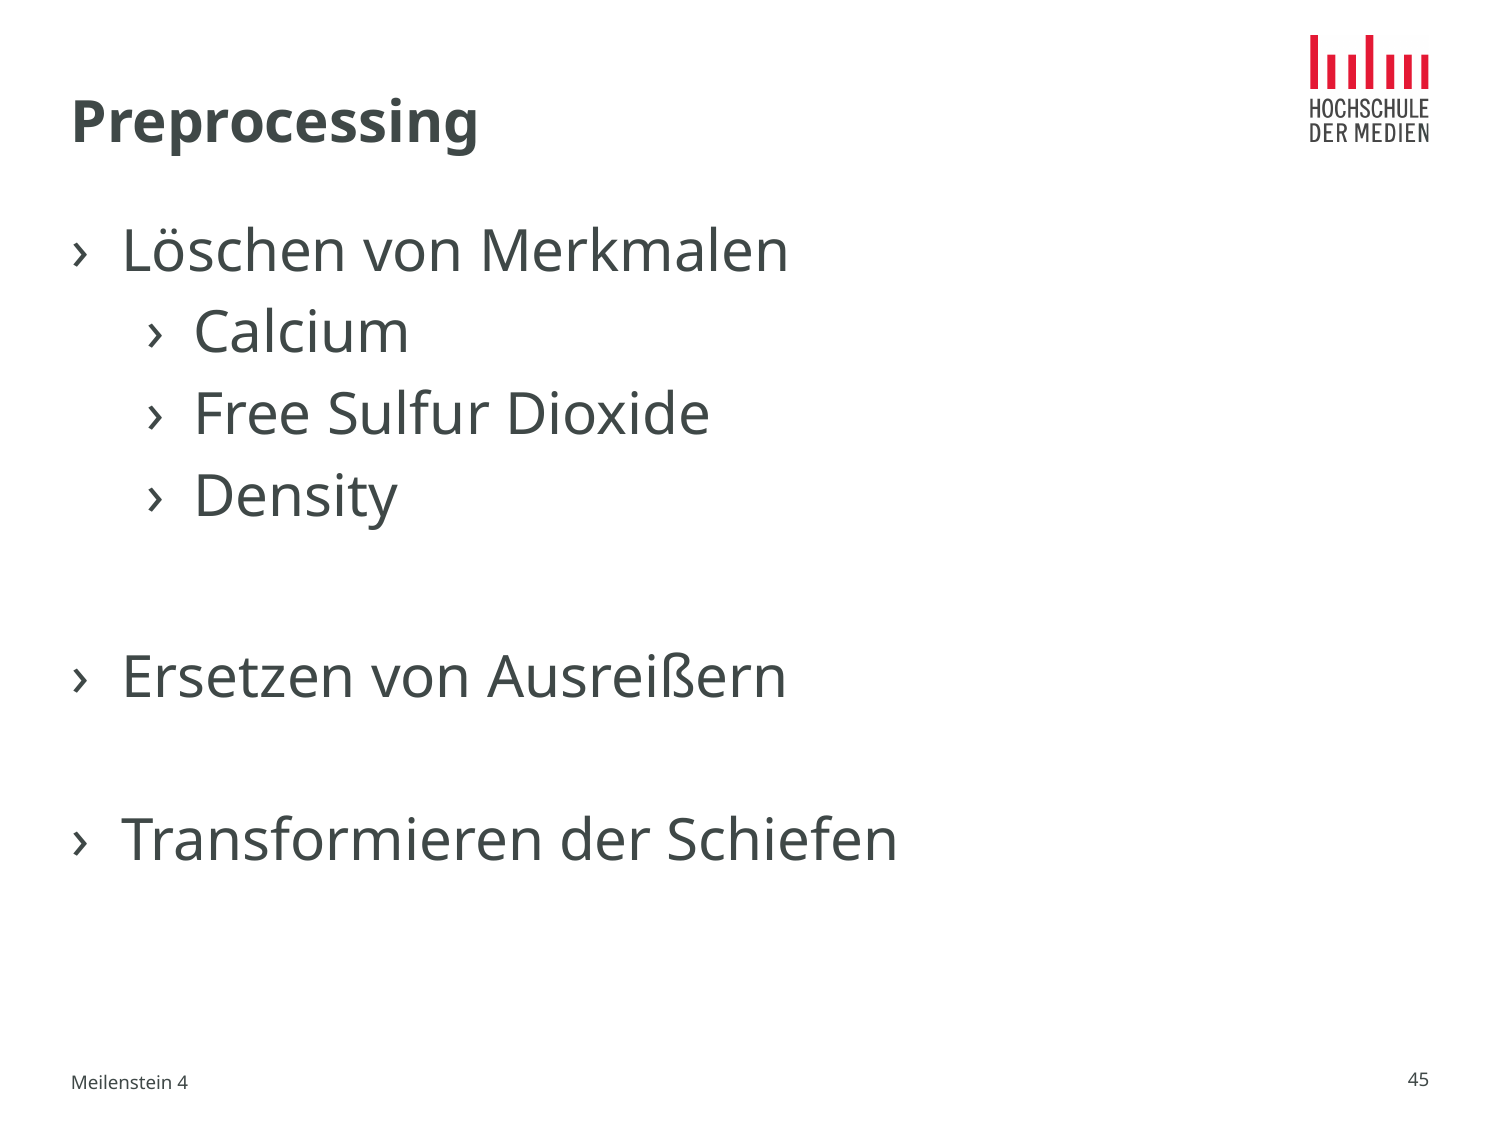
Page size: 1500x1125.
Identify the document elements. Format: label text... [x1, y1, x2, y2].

list Löschen von Merkmalen Calcium Free Sulfur Dioxide Density Ersetzen von Ausreißern Transformieren der Schiefen [71, 212, 1429, 1055]
title Preprocessing [70, 35, 1421, 155]
